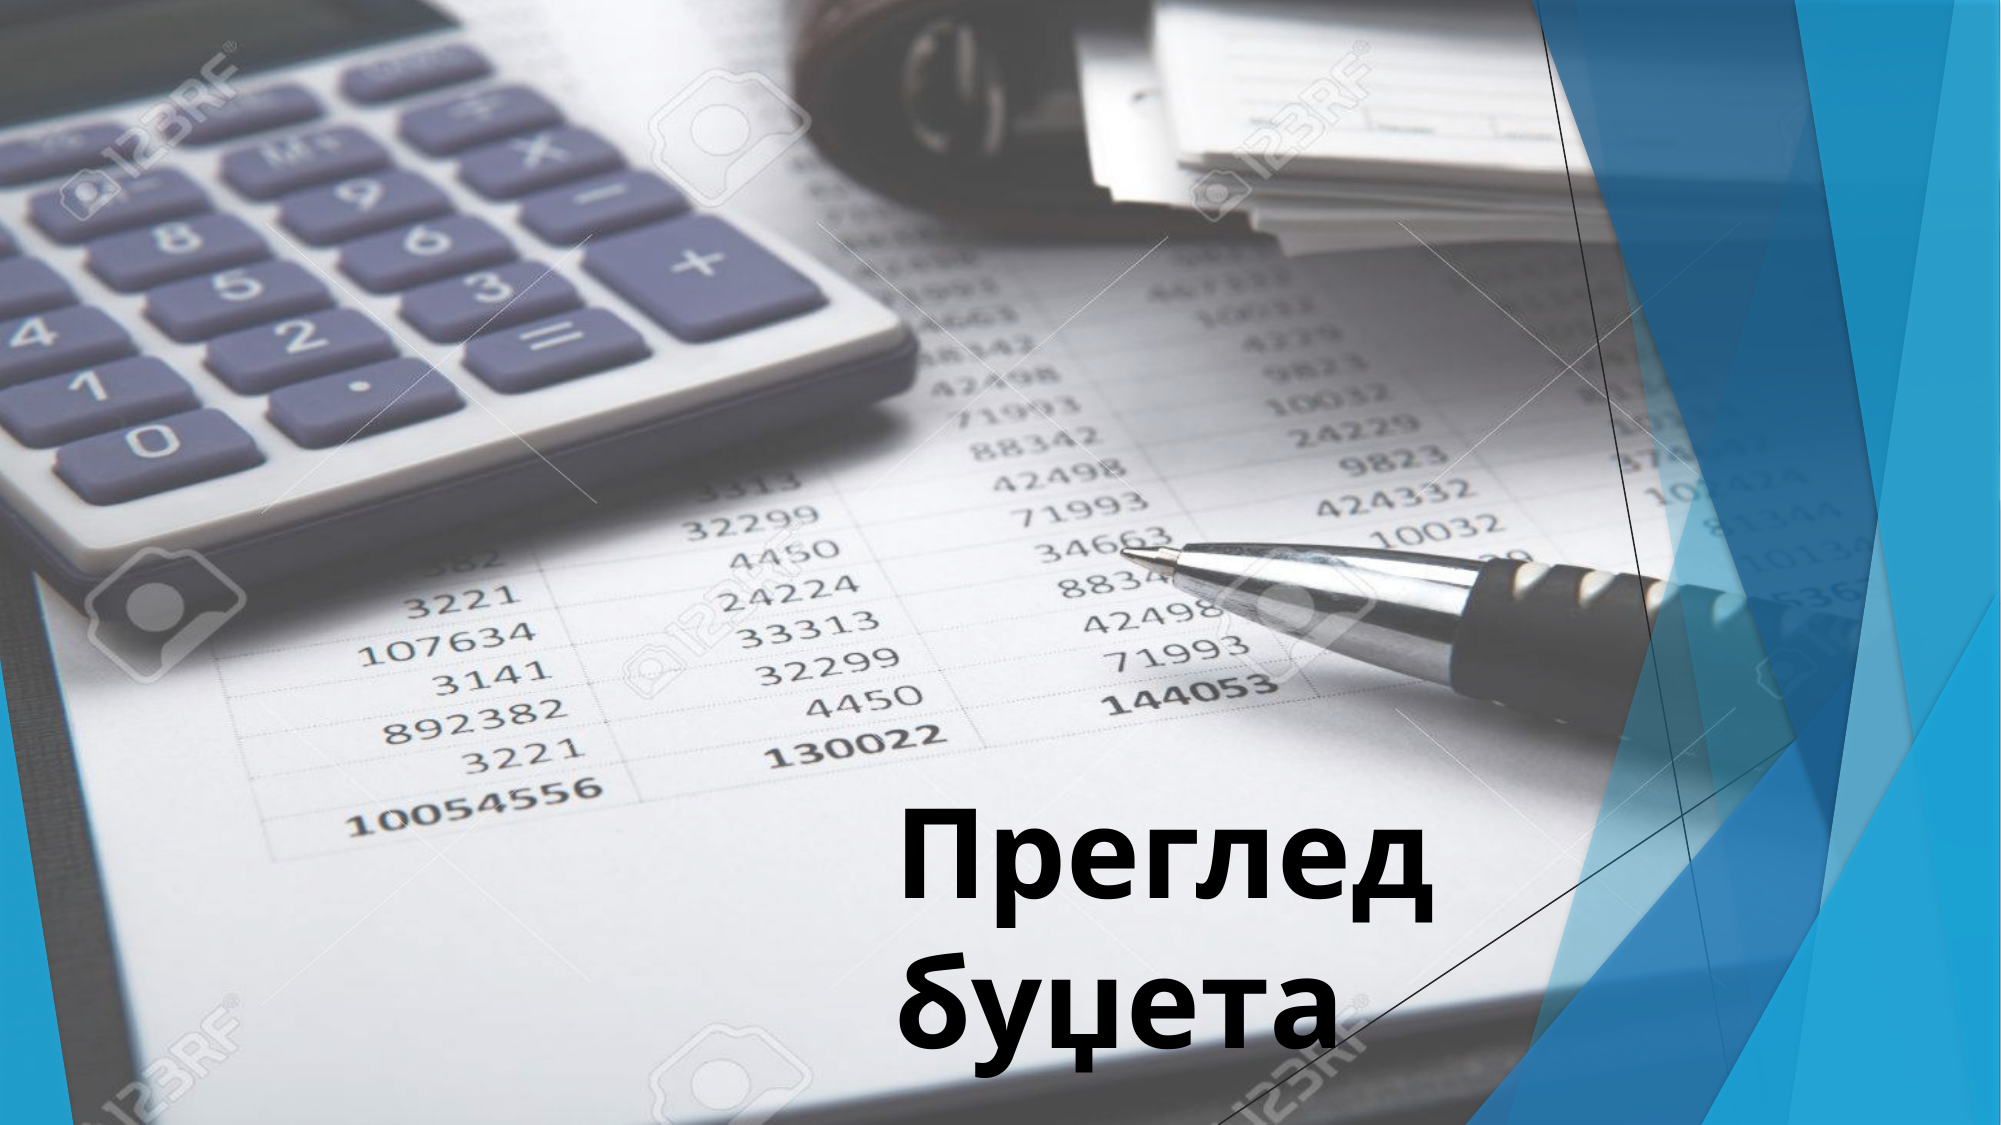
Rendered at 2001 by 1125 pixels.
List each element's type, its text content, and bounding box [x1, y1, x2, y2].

title Преглед буџета [879, 765, 1902, 953]
